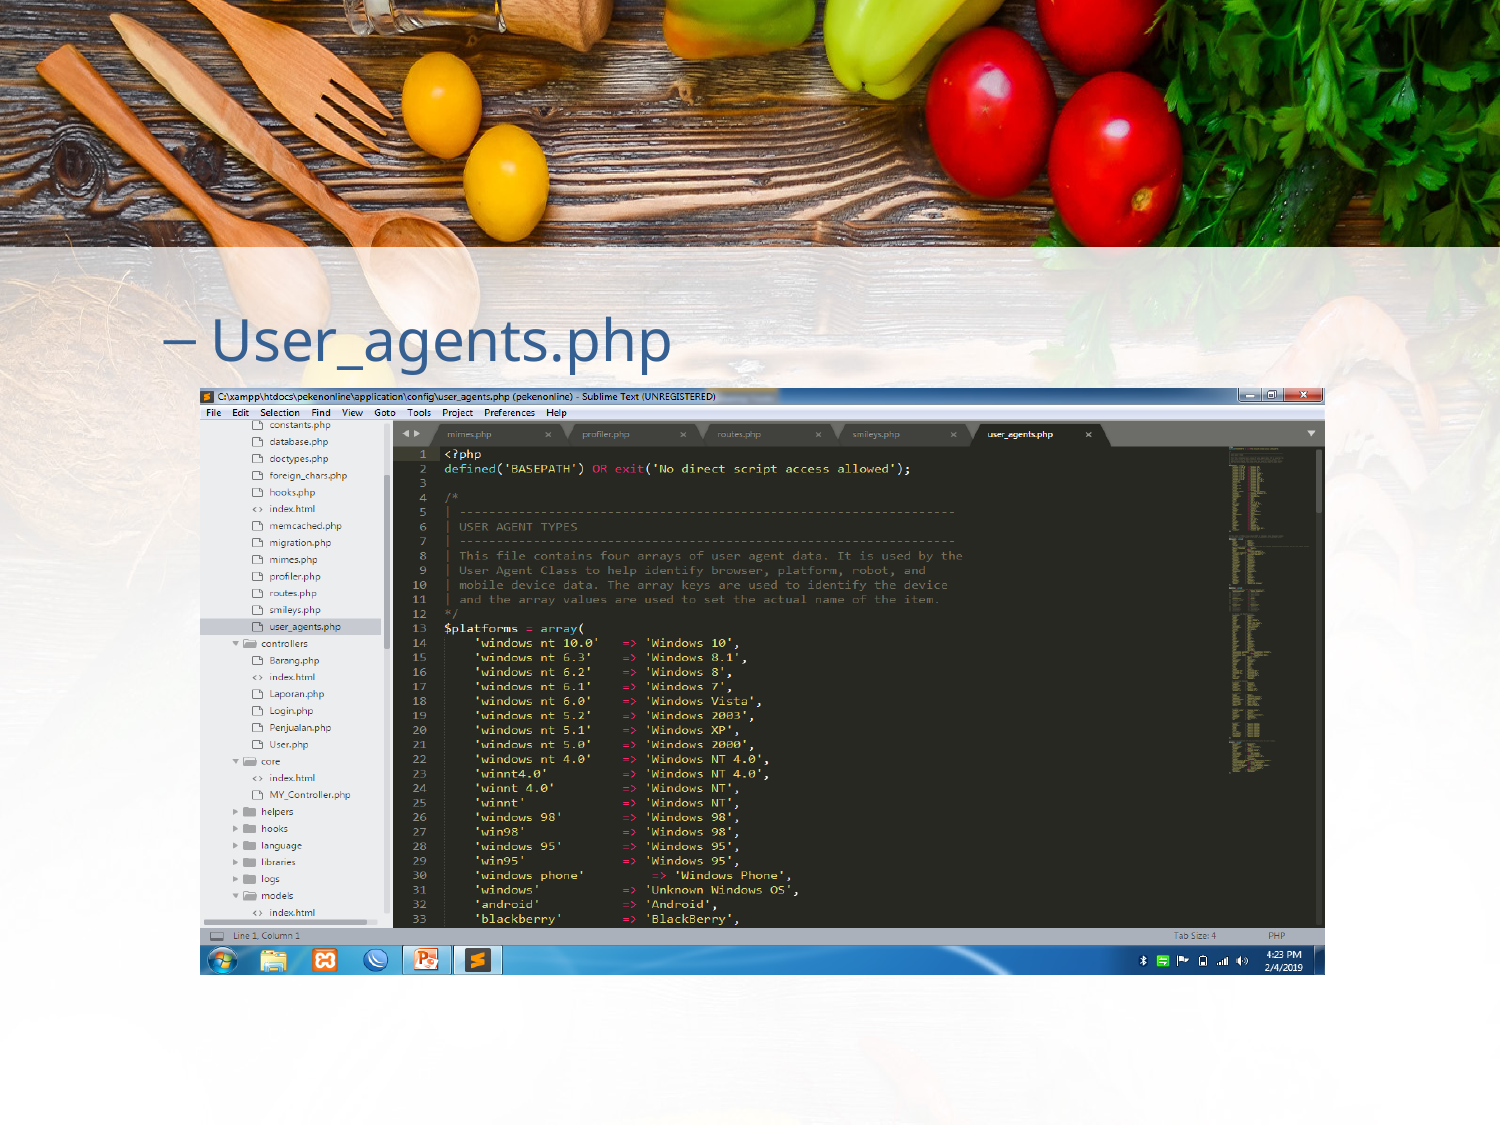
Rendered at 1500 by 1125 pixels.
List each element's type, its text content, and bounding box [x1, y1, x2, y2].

list User_agents.php [73, 295, 1427, 1031]
picture [0, 0, 1500, 1125]
